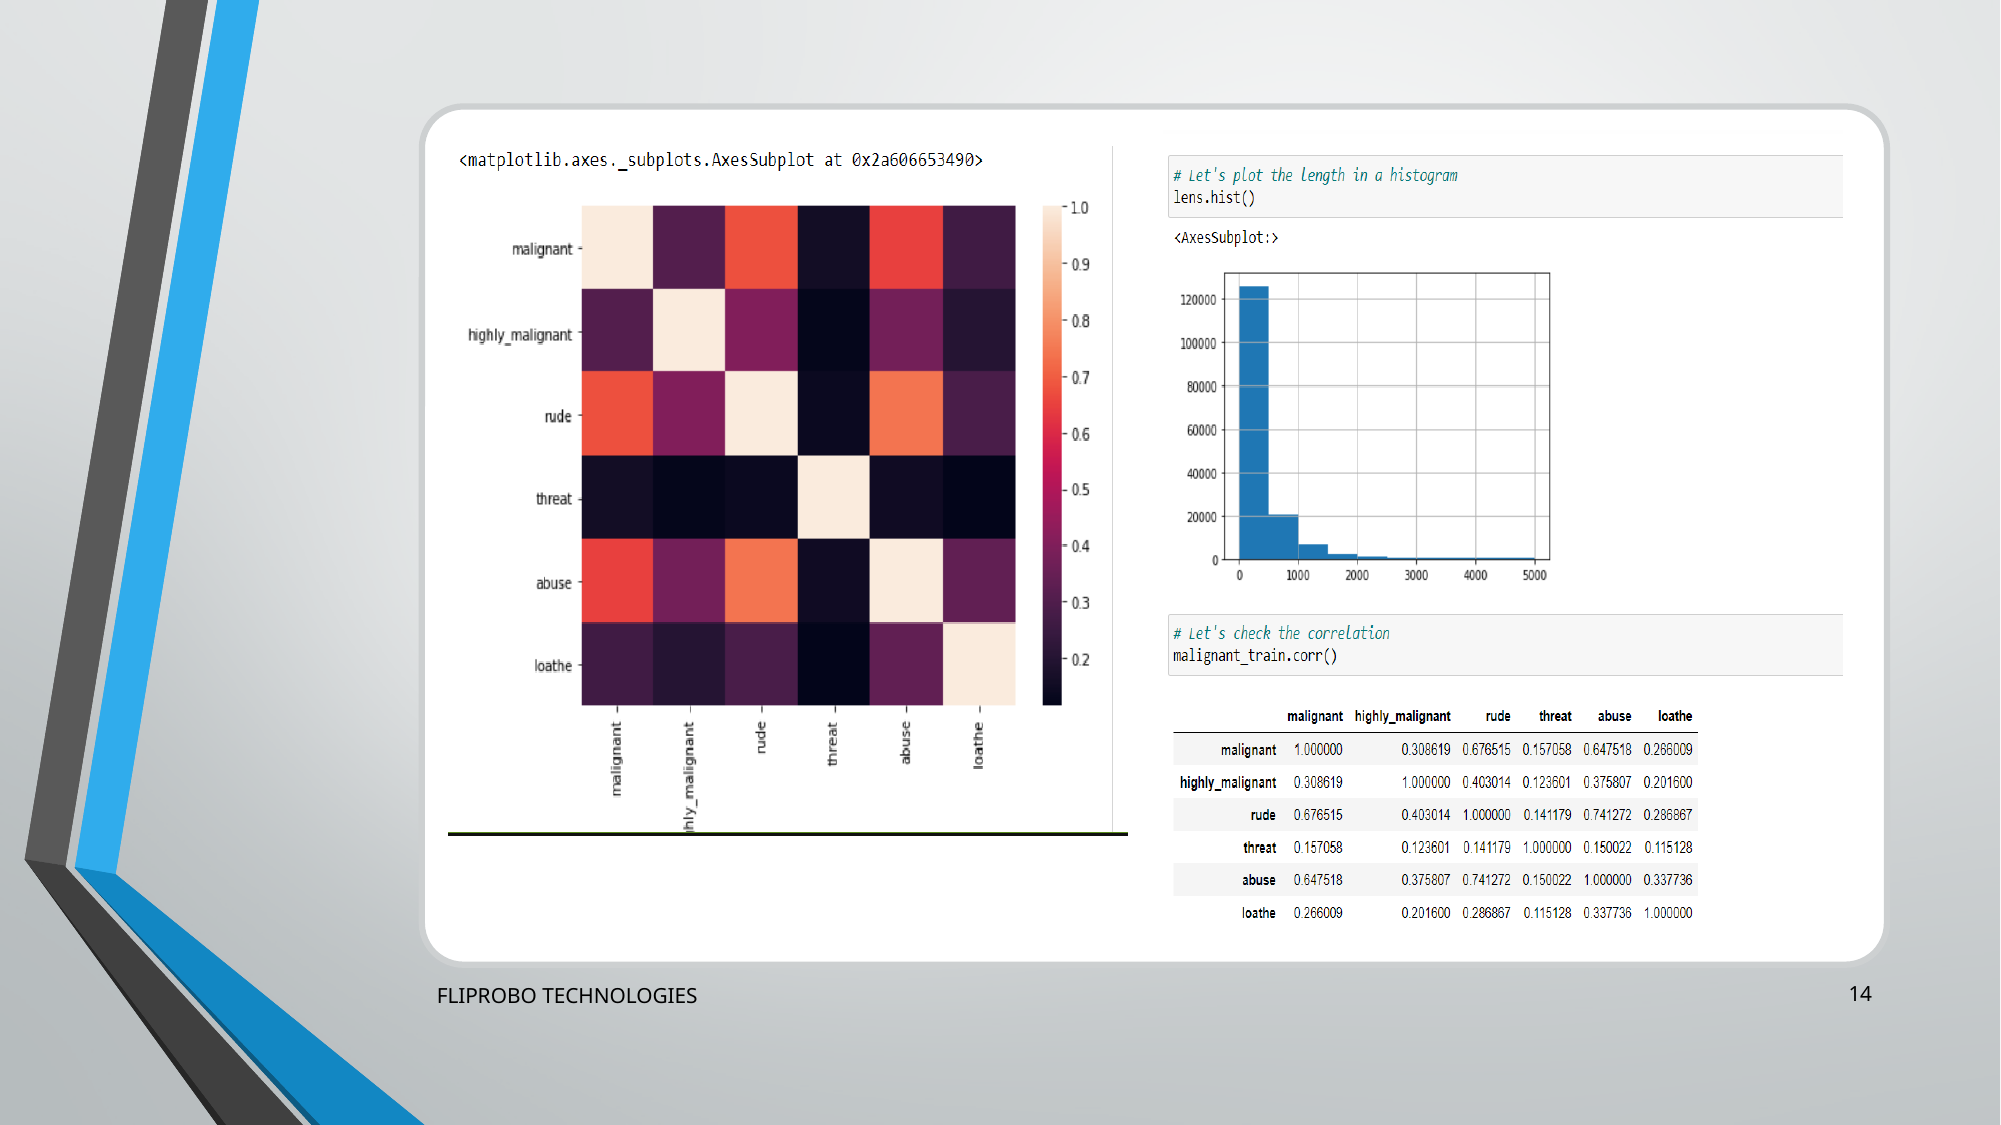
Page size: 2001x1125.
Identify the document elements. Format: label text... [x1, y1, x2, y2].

text_box [425, 105, 1889, 967]
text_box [24, 0, 425, 1125]
footer FLIPROBO TECHNOLOGIES [425, 965, 1584, 1025]
picture [447, 146, 1129, 836]
picture [1162, 130, 1844, 940]
slide_number 14 [1796, 965, 1887, 1025]
